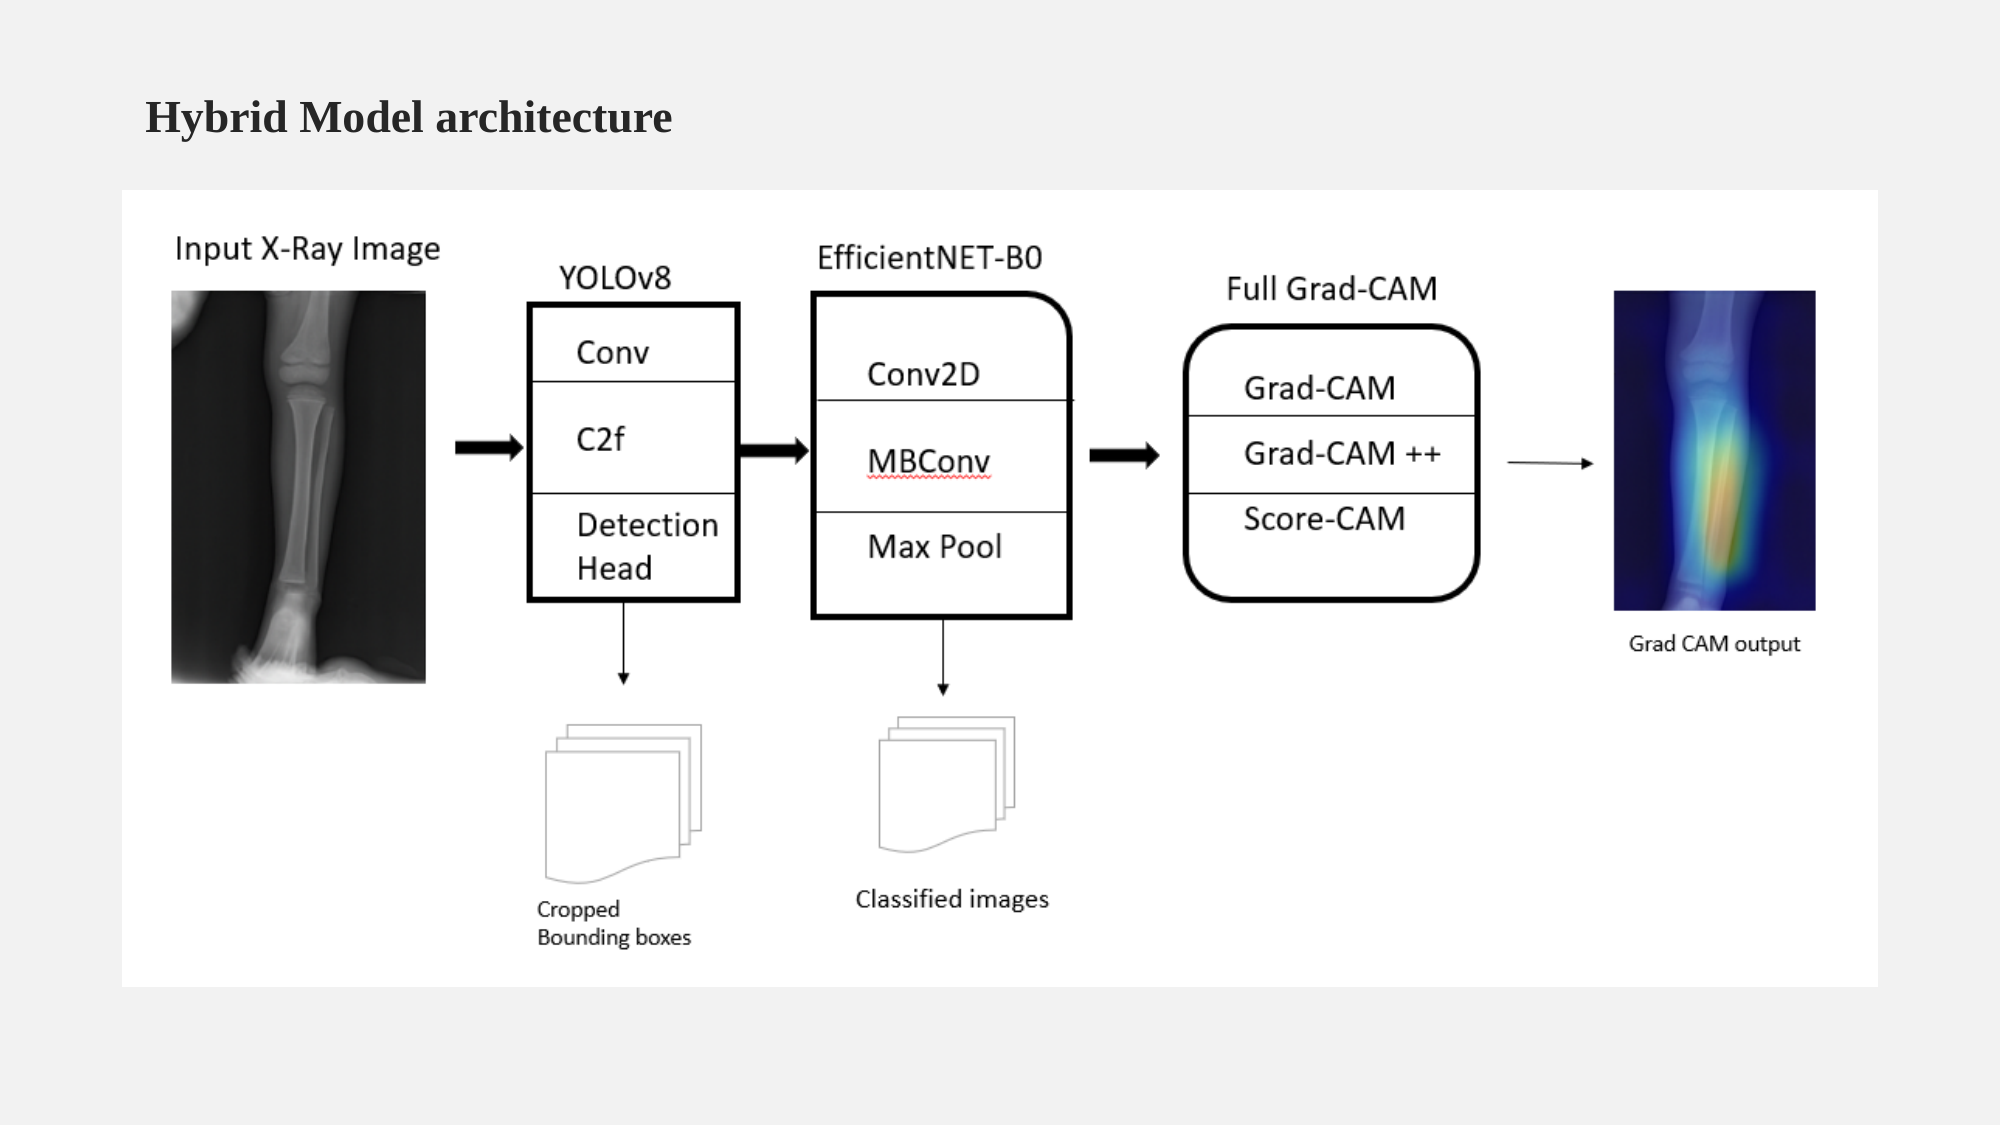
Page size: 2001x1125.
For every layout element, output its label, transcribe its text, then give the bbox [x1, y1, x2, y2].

list Hybrid Model architecture [130, 79, 1399, 190]
picture [121, 190, 1878, 987]
